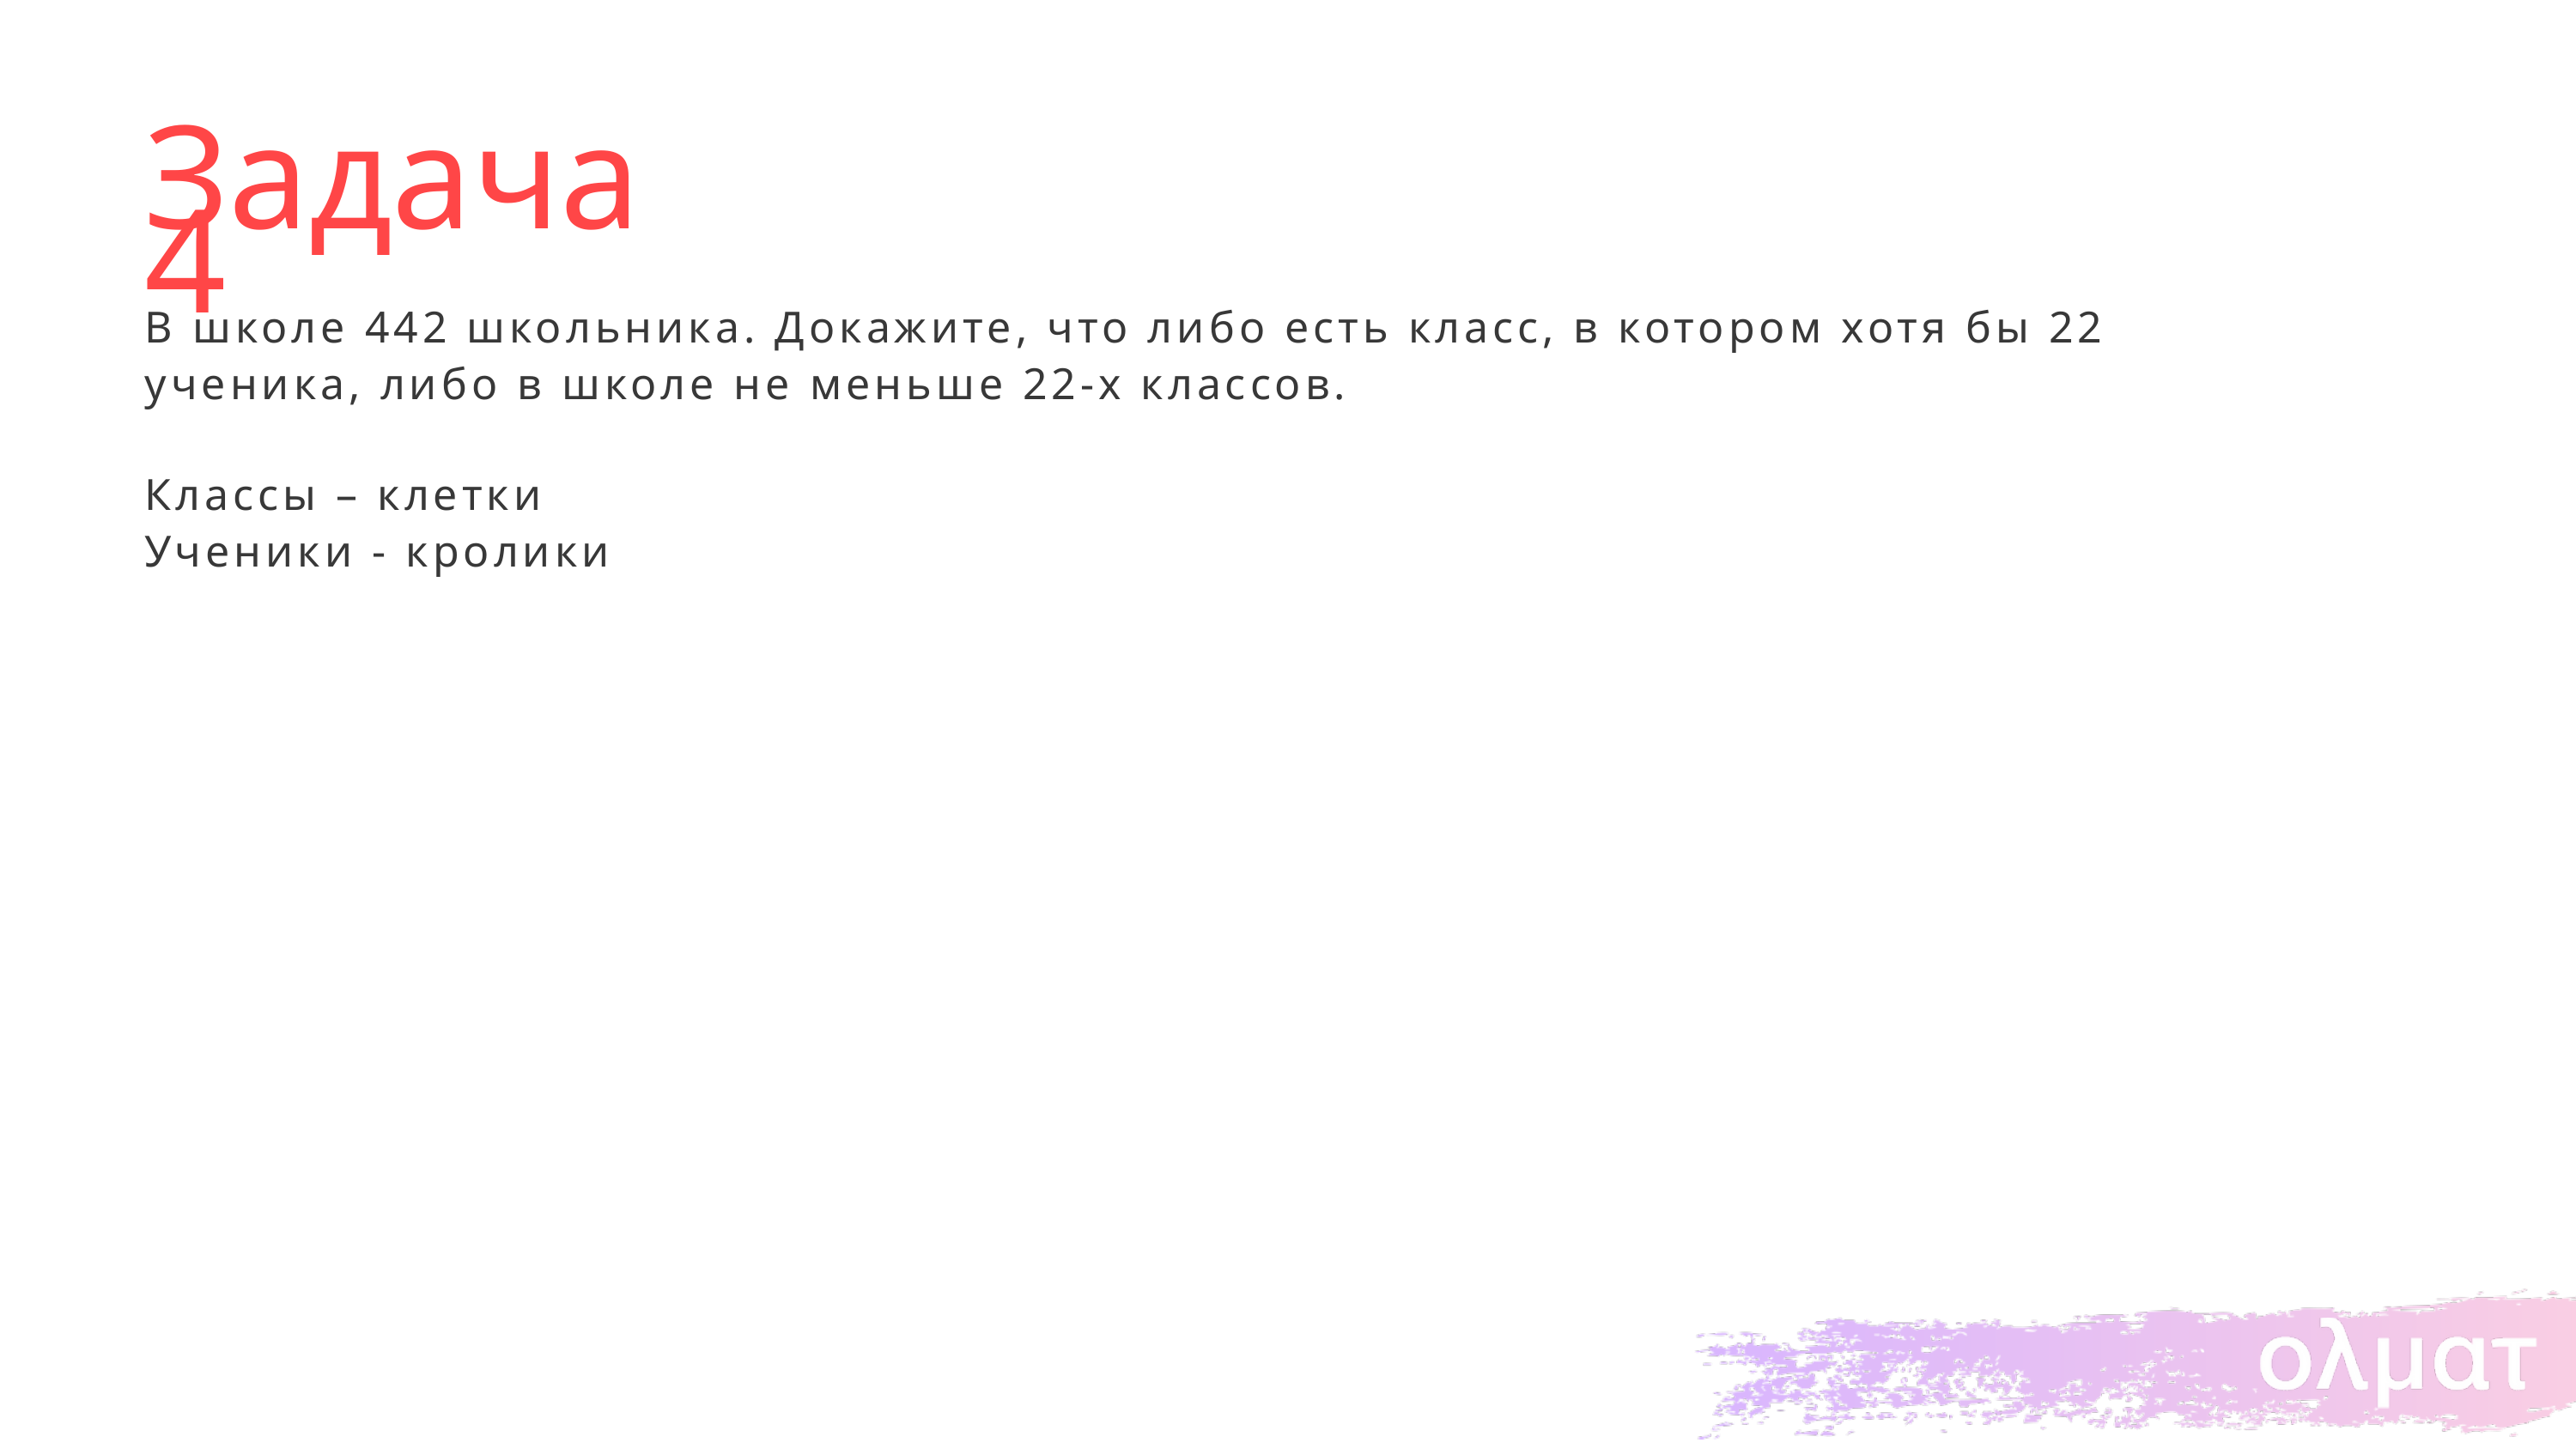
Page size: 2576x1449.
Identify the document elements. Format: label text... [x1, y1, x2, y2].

text_box Задача 4 [144, 173, 754, 342]
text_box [1690, 1287, 2576, 1440]
text_box В школе 442 школьника. Докажите, что либо есть класс, в котором хотя бы 22 ученика, либо в школе не меньше 22-х классов. Классы – клетки Ученики - кролики [144, 295, 2338, 576]
